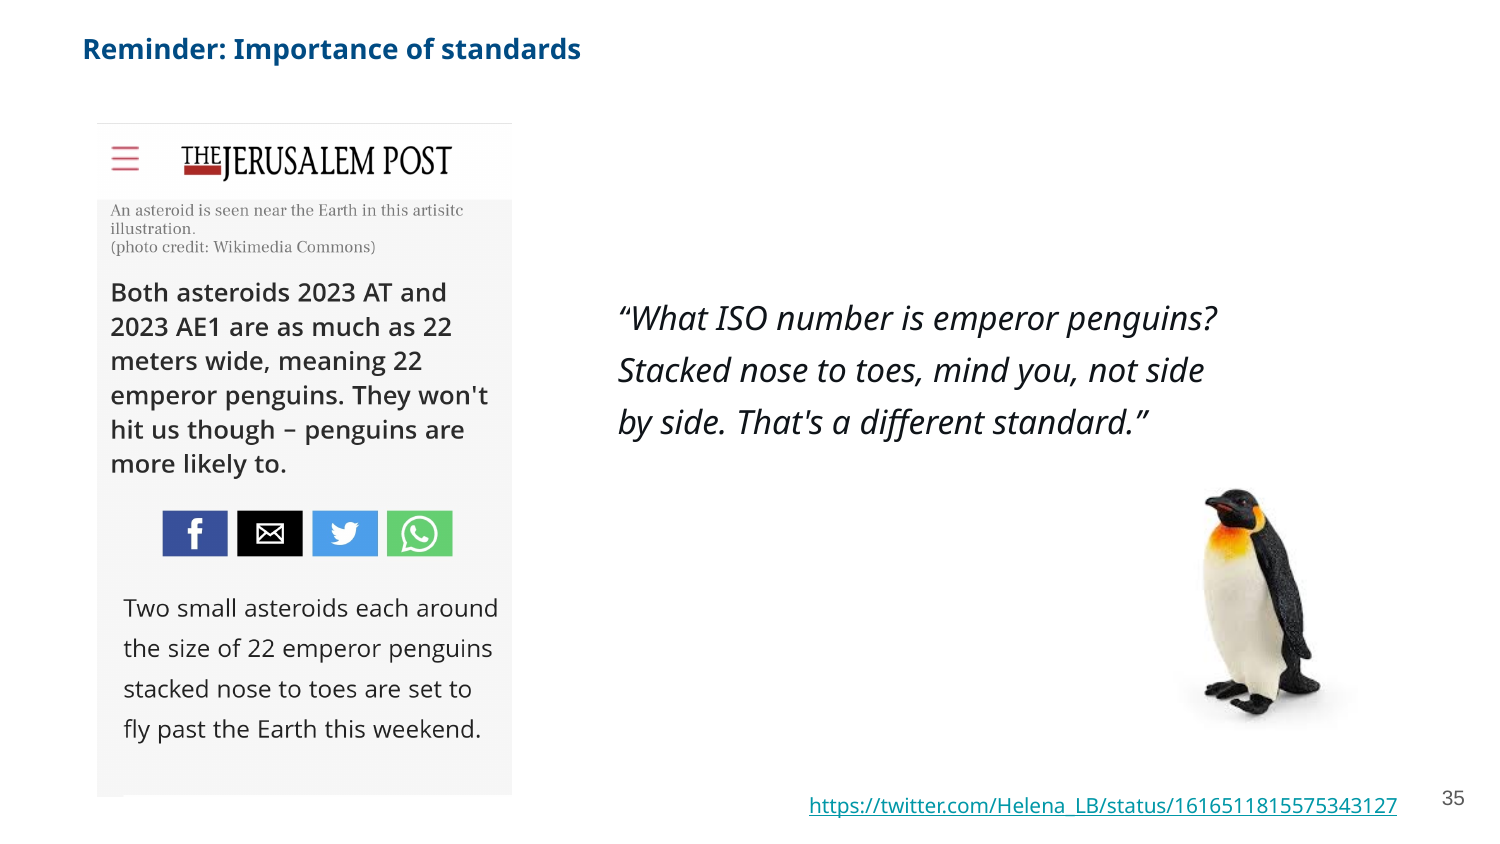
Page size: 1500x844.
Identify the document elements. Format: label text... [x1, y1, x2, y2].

text_box https://twitter.com/Helena_LB/status/1616511815575343127 [71, 778, 1413, 835]
slide_number ‹#› [1389, 764, 1480, 830]
picture [1102, 457, 1391, 745]
picture [97, 122, 512, 797]
list “What ISO number is emperor penguins? Stacked nose to toes, mind you, not side by side. That's a different standard.” [603, 273, 1248, 646]
title Reminder: Importance of standards [67, 16, 1433, 111]
